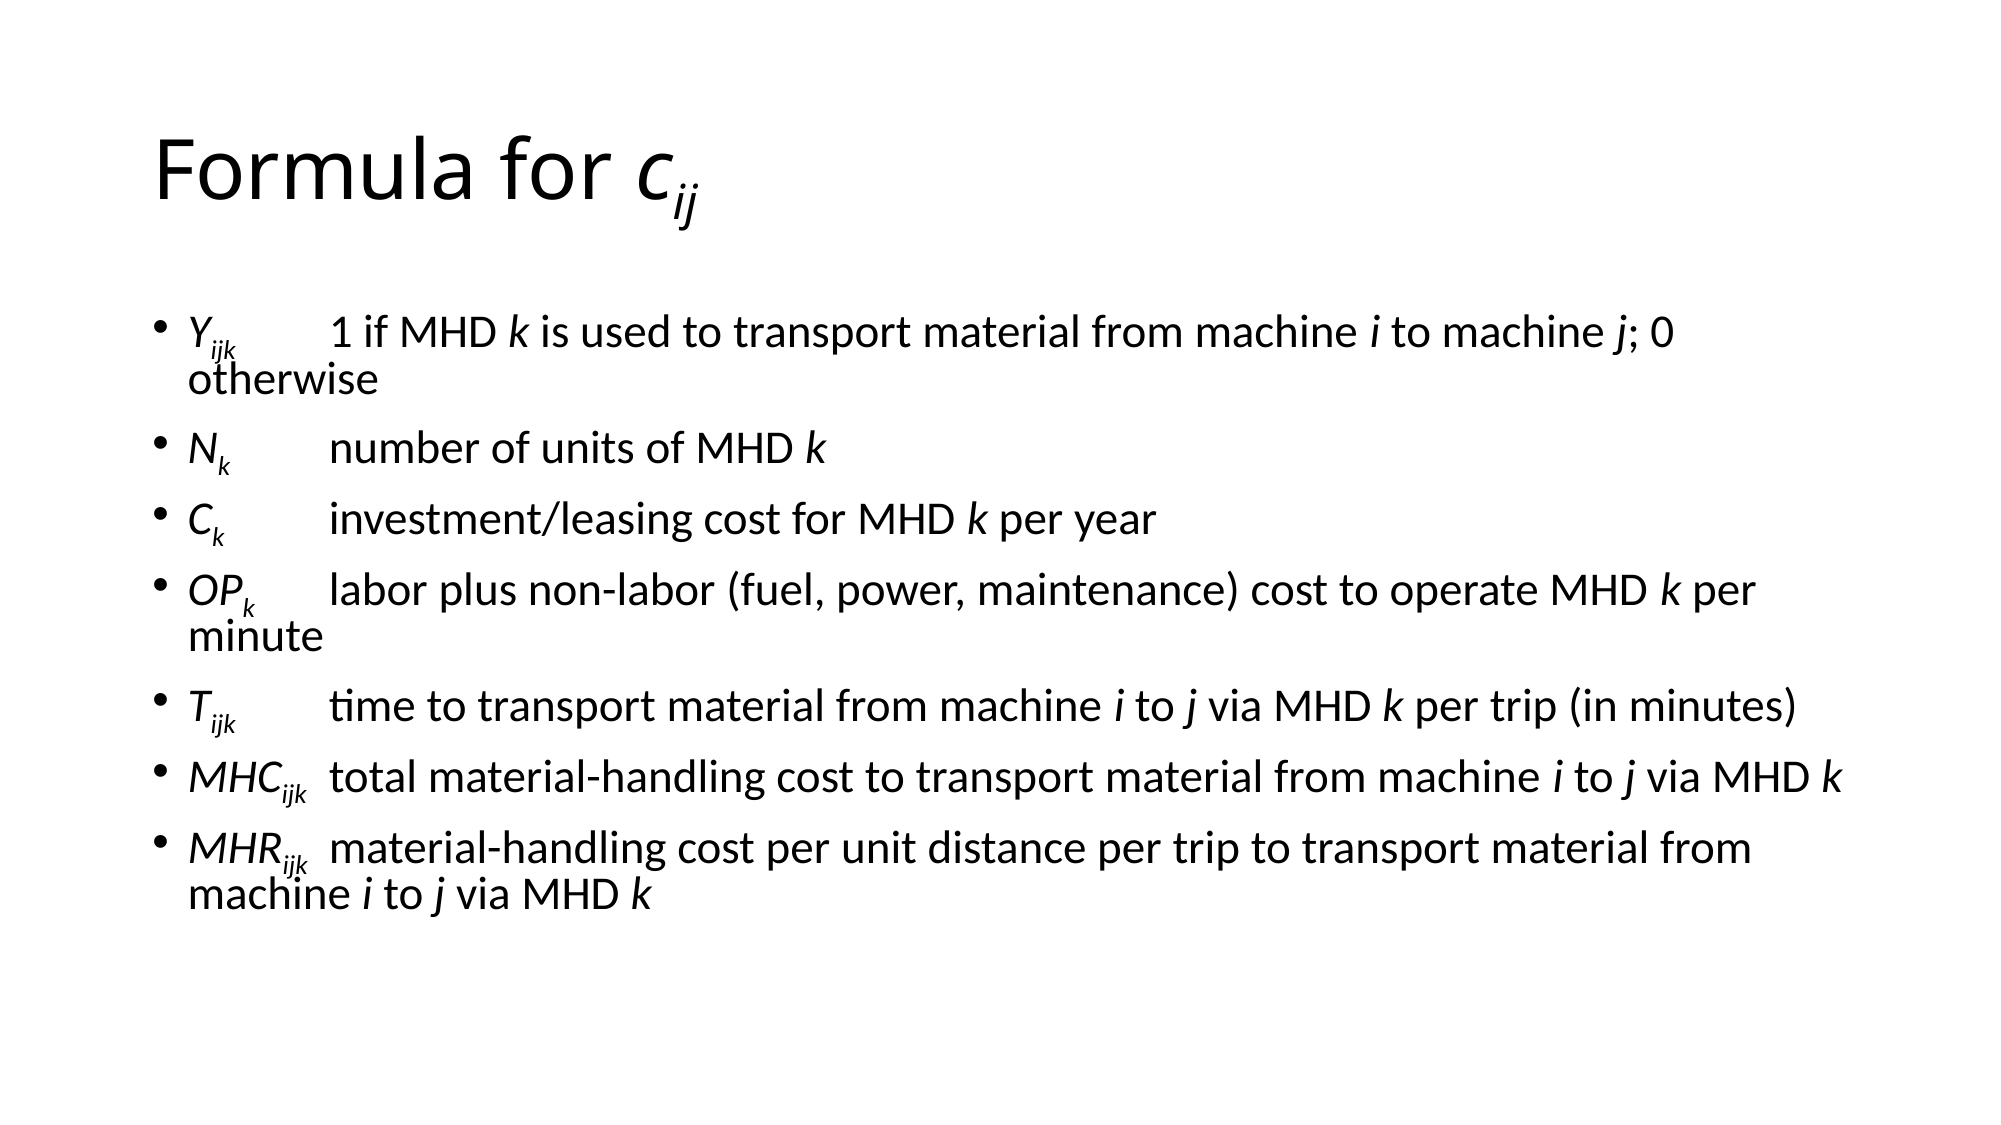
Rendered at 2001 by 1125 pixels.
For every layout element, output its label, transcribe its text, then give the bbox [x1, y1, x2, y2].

title Formula for cij [137, 59, 1863, 278]
list Yijk 1 if MHD k is used to transport material from machine i to machine j; 0 otherwise Nk number of units of MHD k Ck investment/leasing cost for MHD k per year OPk labor plus non-labor (fuel, power, maintenance) cost to operate MHD k per minute Tijk time to transport material from machine i to j via MHD k per trip (in minutes) MHCijk total material-handling cost to transport material from machine i to j via MHD k MHRijk material-handling cost per unit distance per trip to transport material from machine i to j via MHD k [137, 299, 1863, 1014]
